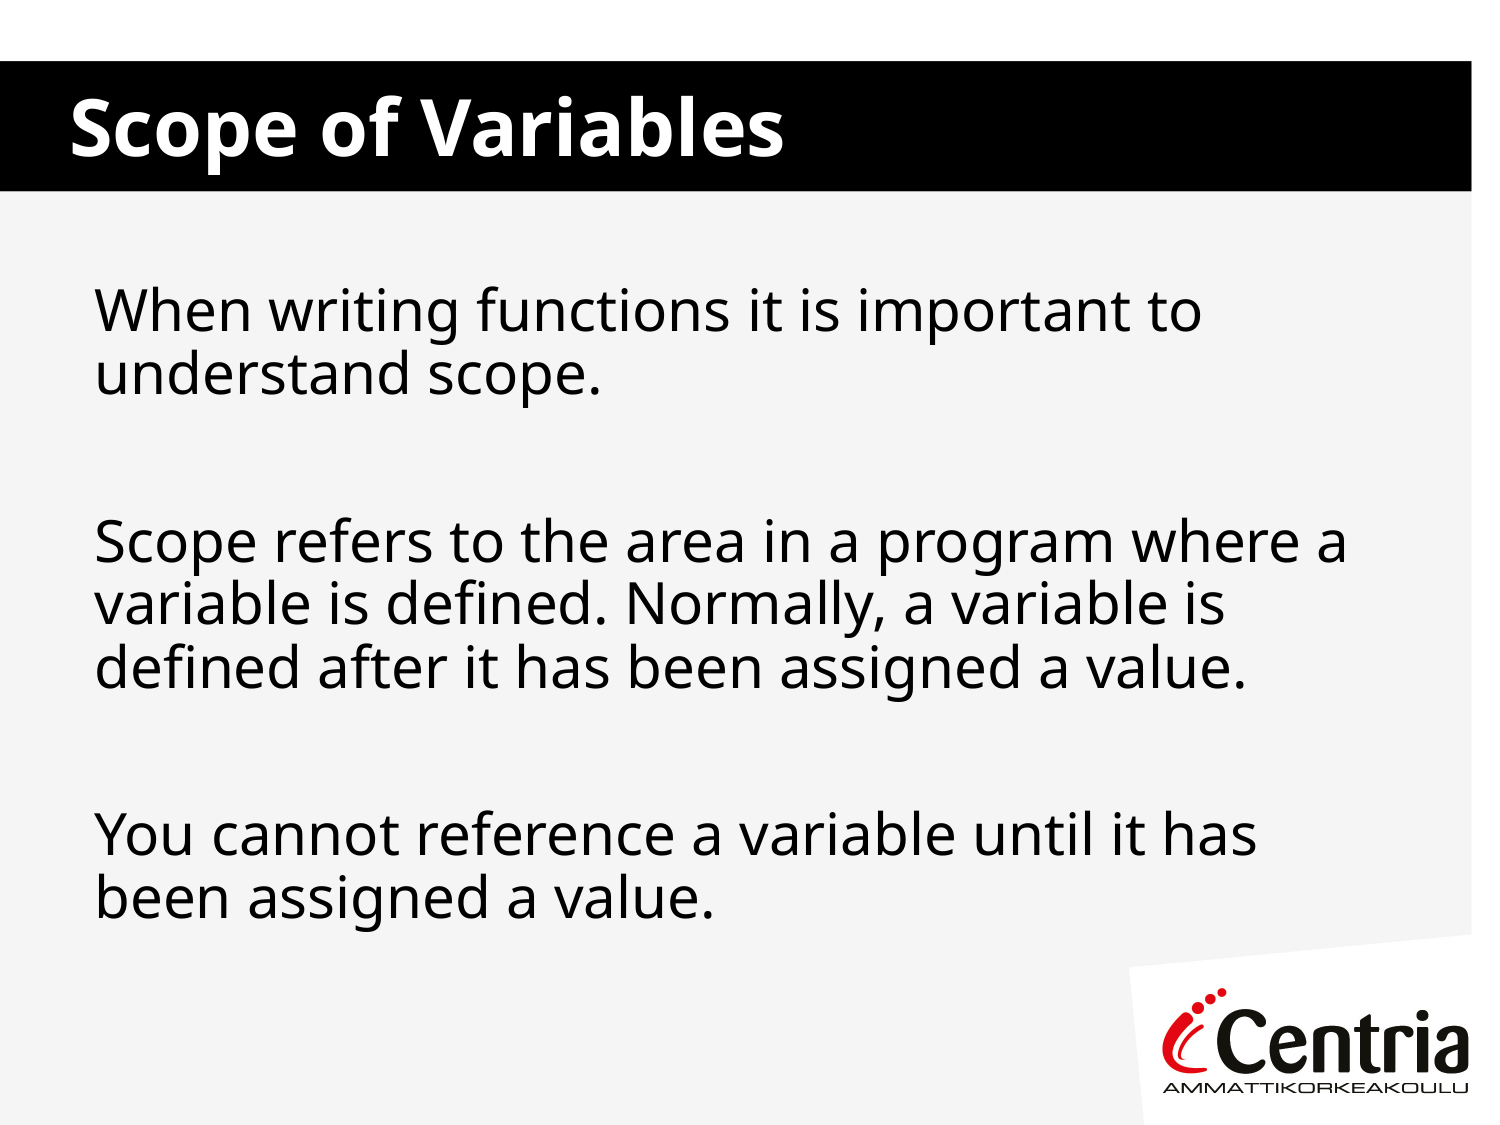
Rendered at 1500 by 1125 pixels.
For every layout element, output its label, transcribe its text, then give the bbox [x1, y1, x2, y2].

title Scope of Variables [54, 75, 1410, 181]
picture [0, 0, 1500, 1125]
list When writing functions it is important to understand scope. Scope refers to the area in a program where a variable is defined. Normally, a variable is defined after it has been assigned a value. You cannot reference a variable until it has been assigned a value. [79, 273, 1421, 999]
